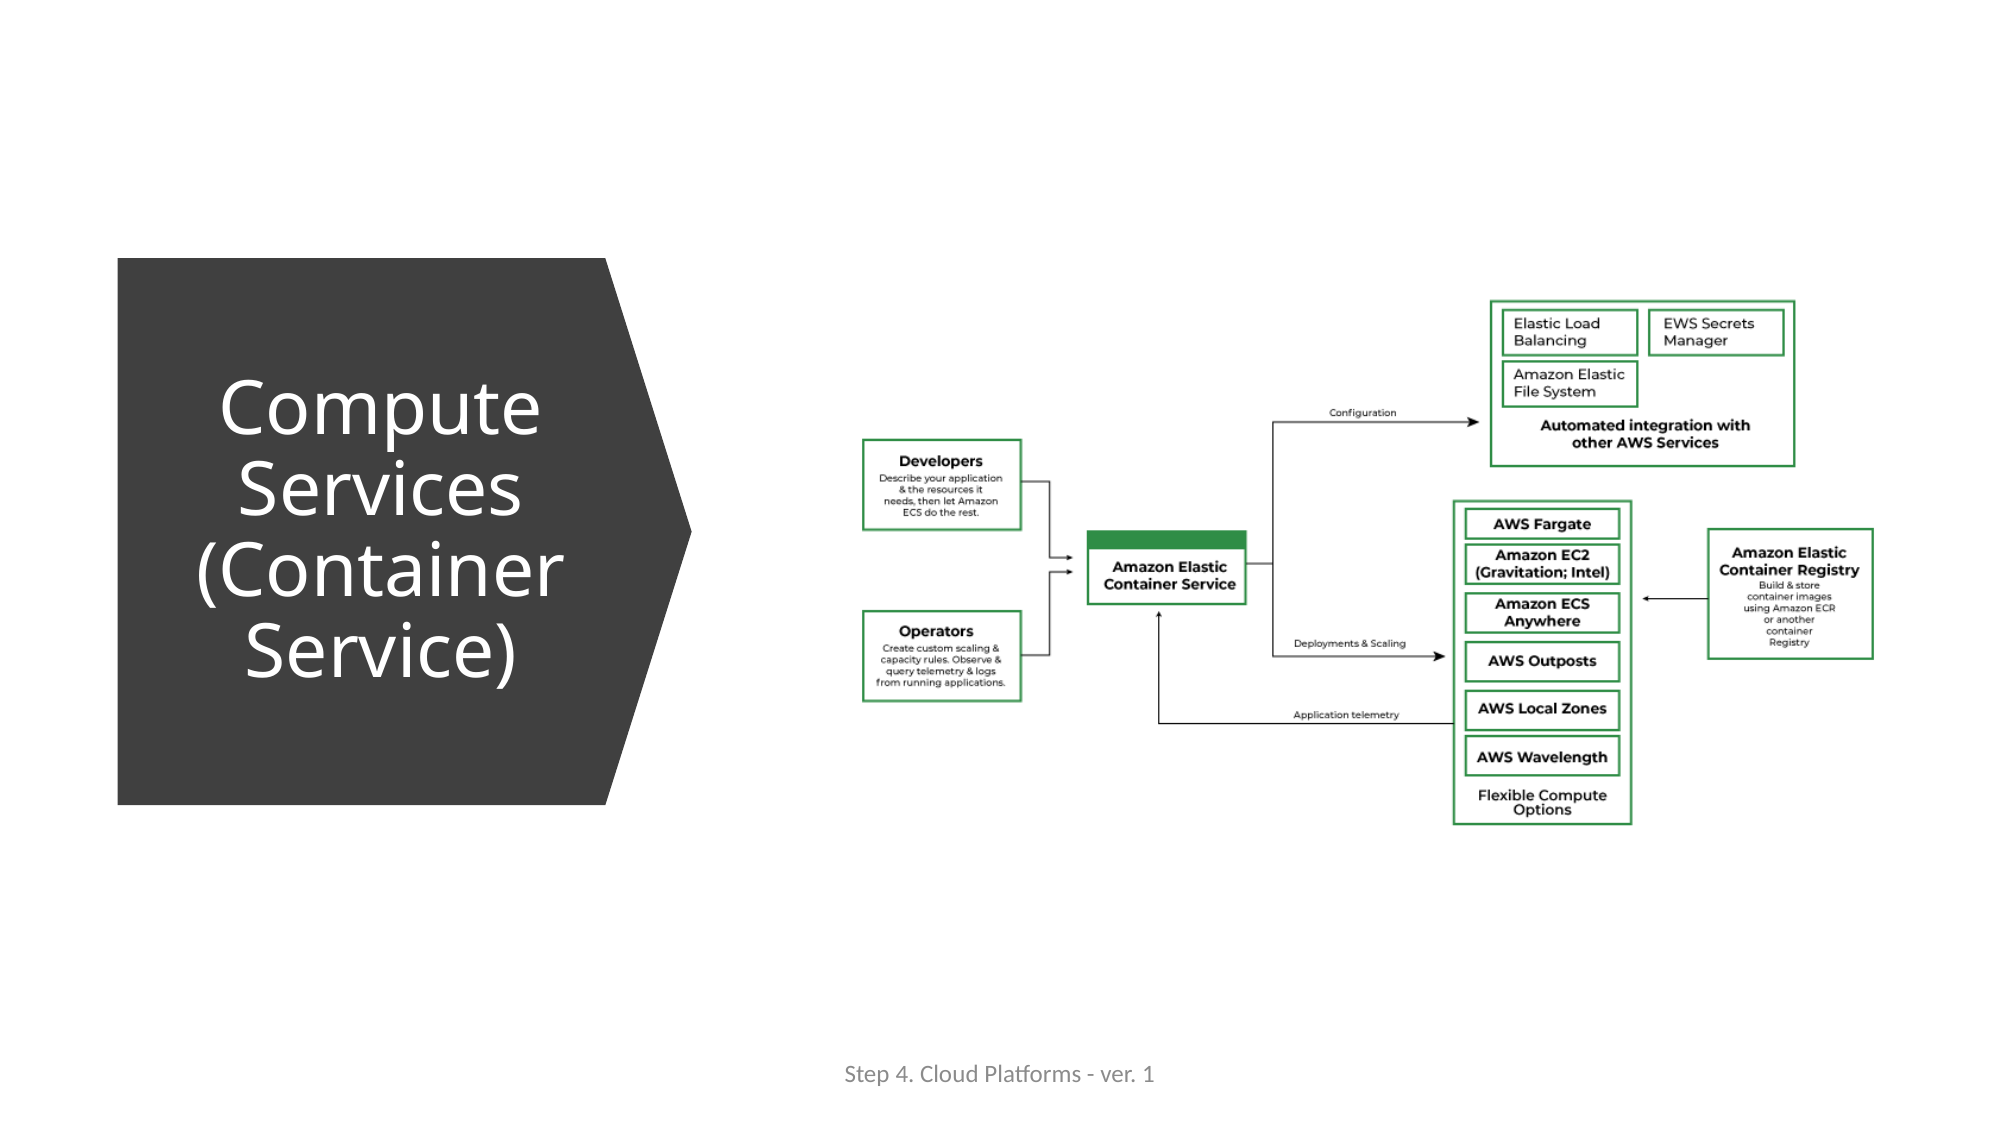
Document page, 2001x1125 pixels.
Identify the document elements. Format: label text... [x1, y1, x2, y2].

picture [773, 283, 1962, 842]
text_box [116, 257, 693, 807]
title Compute Services (Container Service) [145, 322, 616, 741]
footer Step 4. Cloud Platforms - ver. 1 [662, 1042, 1338, 1103]
